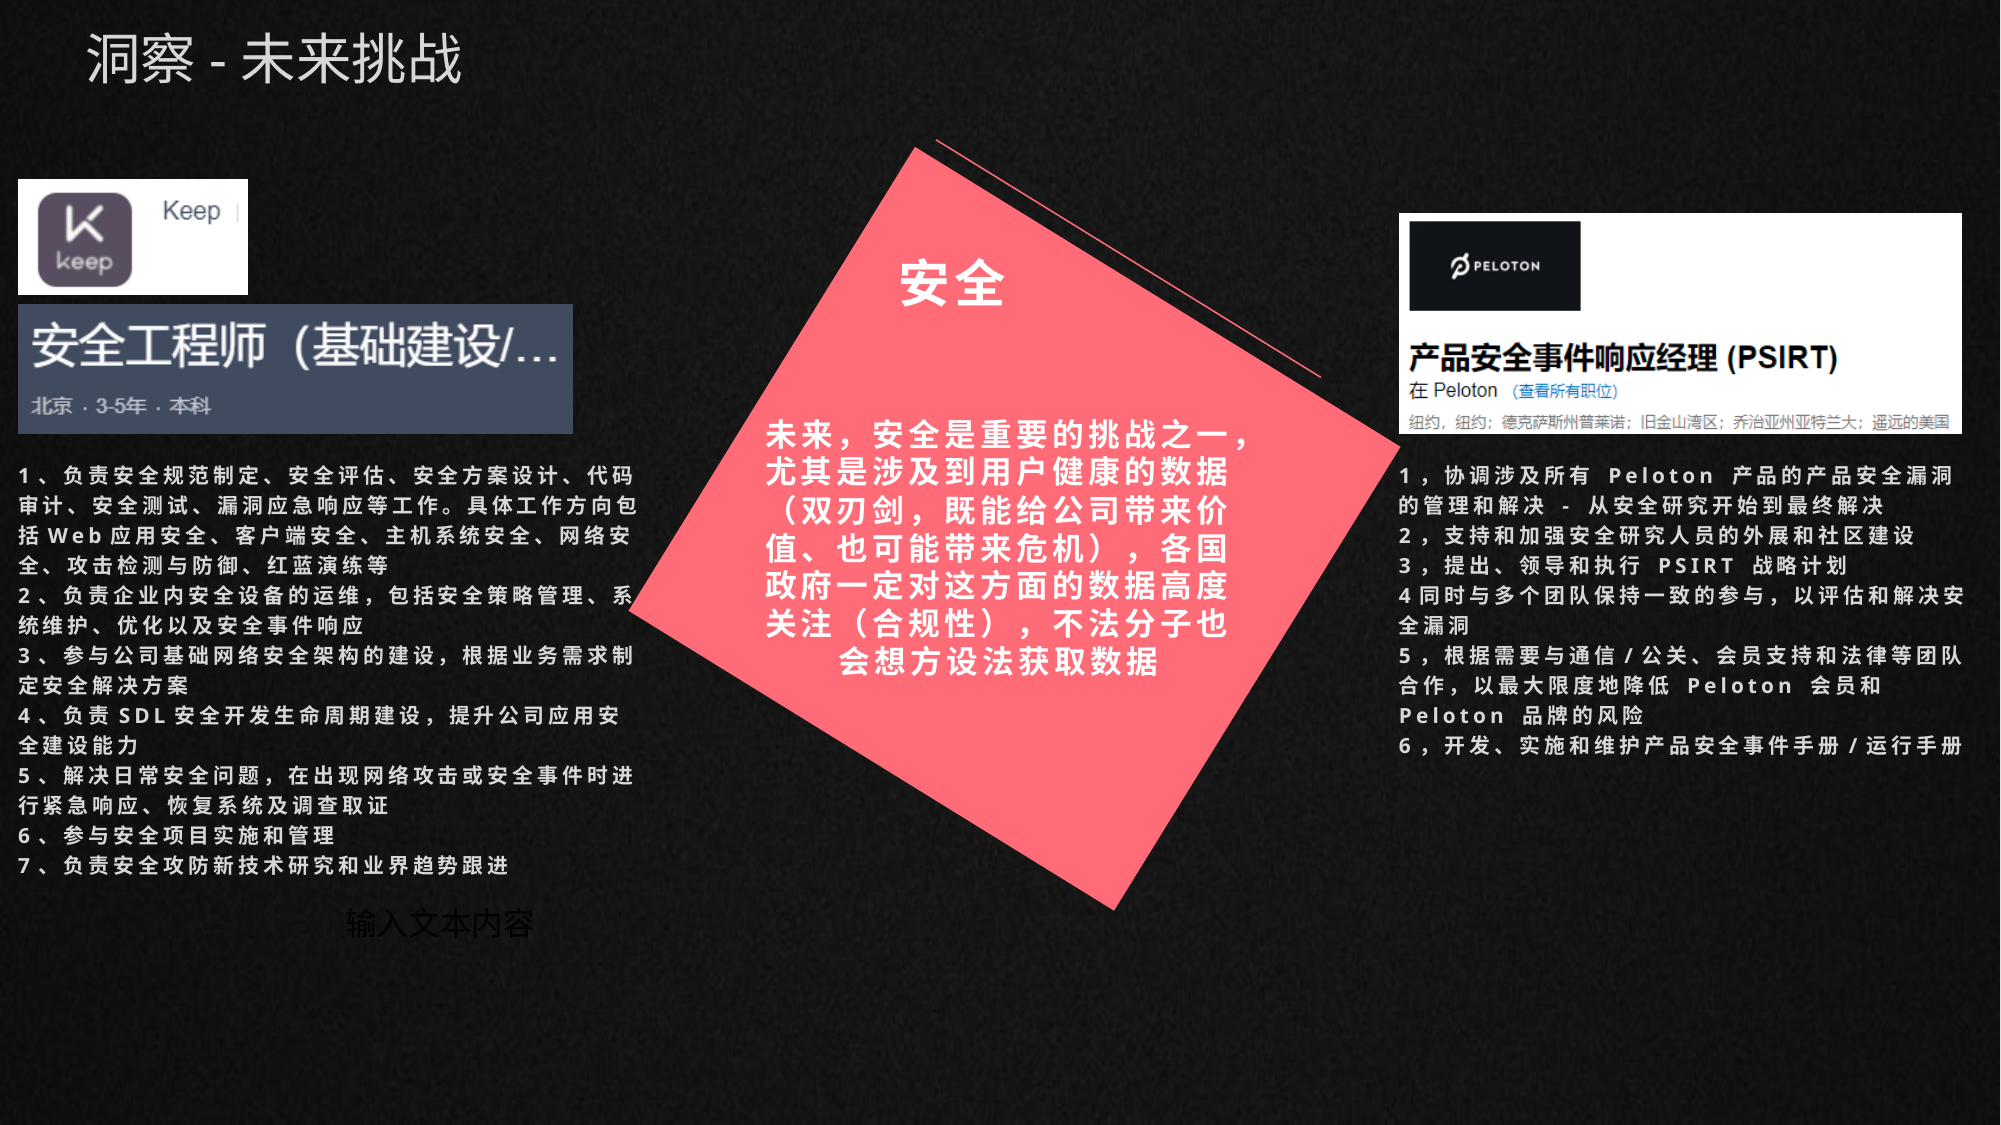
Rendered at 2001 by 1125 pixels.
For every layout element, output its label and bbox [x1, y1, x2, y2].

picture [0, 0, 2001, 1125]
text_box [18, 13, 1974, 954]
